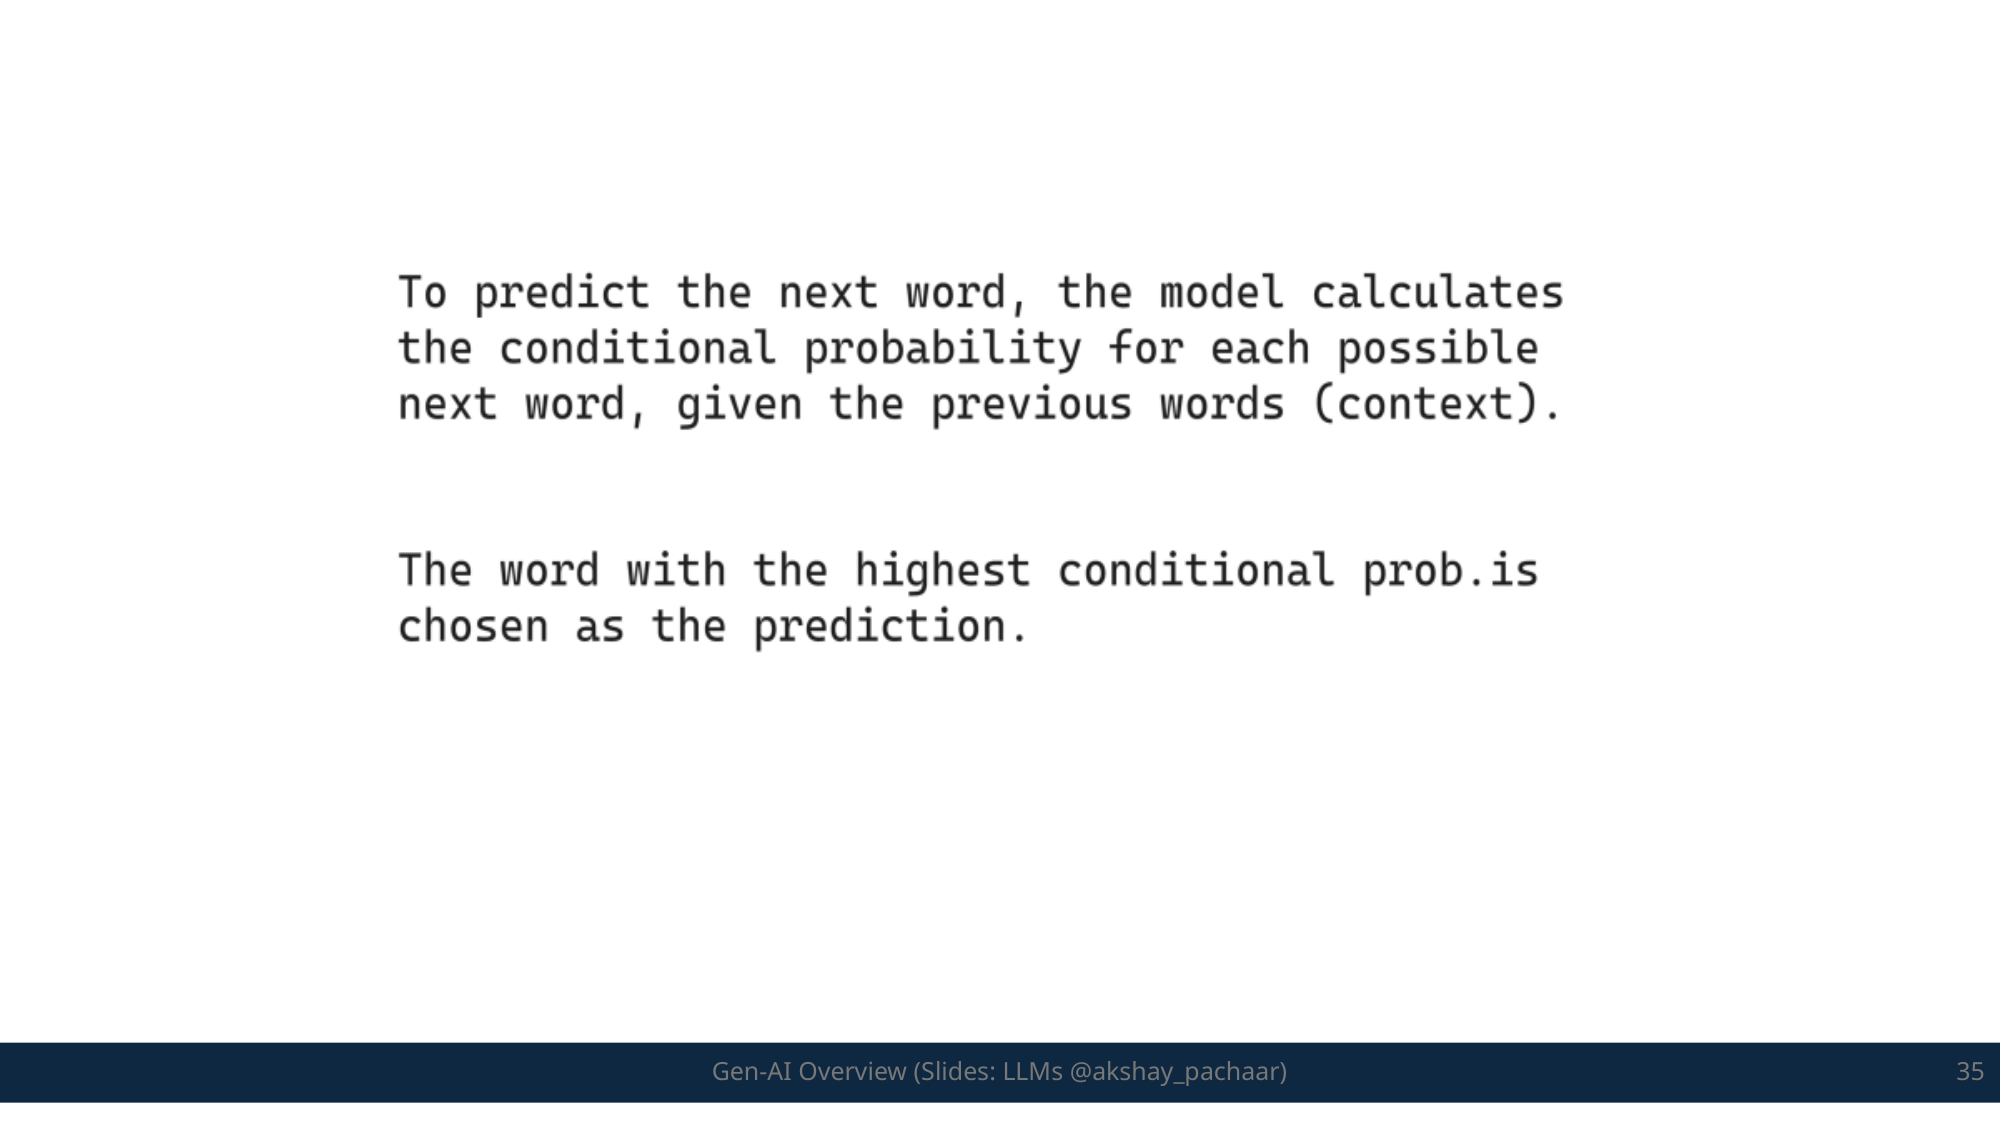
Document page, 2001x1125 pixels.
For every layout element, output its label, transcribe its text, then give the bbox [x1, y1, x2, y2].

footer Gen-AI Overview (Slides: LLMs @akshay_pachaar) [0, 1042, 1550, 1103]
picture [371, 206, 1597, 784]
slide_number 35 [1550, 1042, 2000, 1103]
